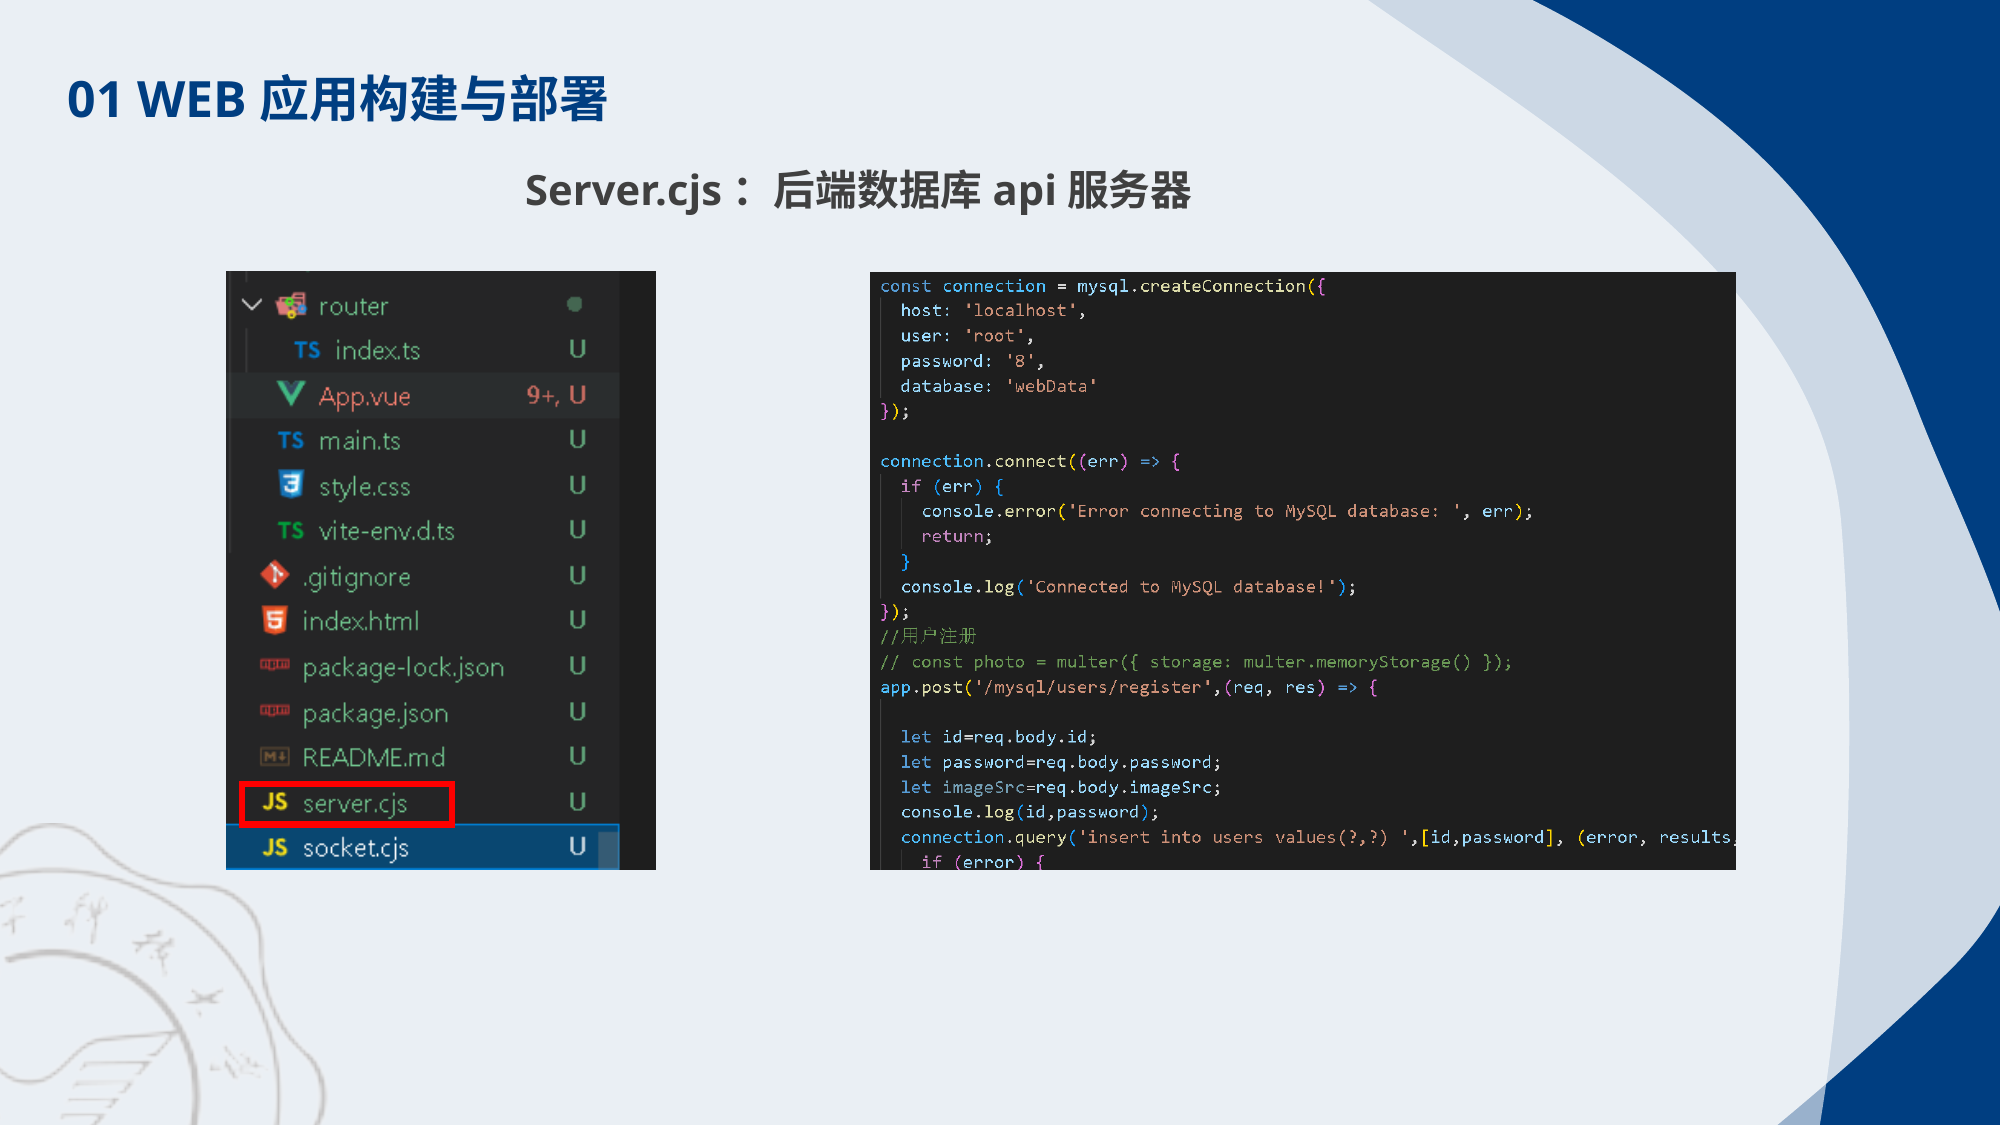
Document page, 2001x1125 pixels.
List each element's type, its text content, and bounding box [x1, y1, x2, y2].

text_box Server.cjs：后端数据库api服务器 [510, 141, 1231, 222]
picture [0, 271, 656, 1125]
picture [870, 272, 1736, 870]
list 01 WEB应用构建与部署 [52, 41, 924, 162]
